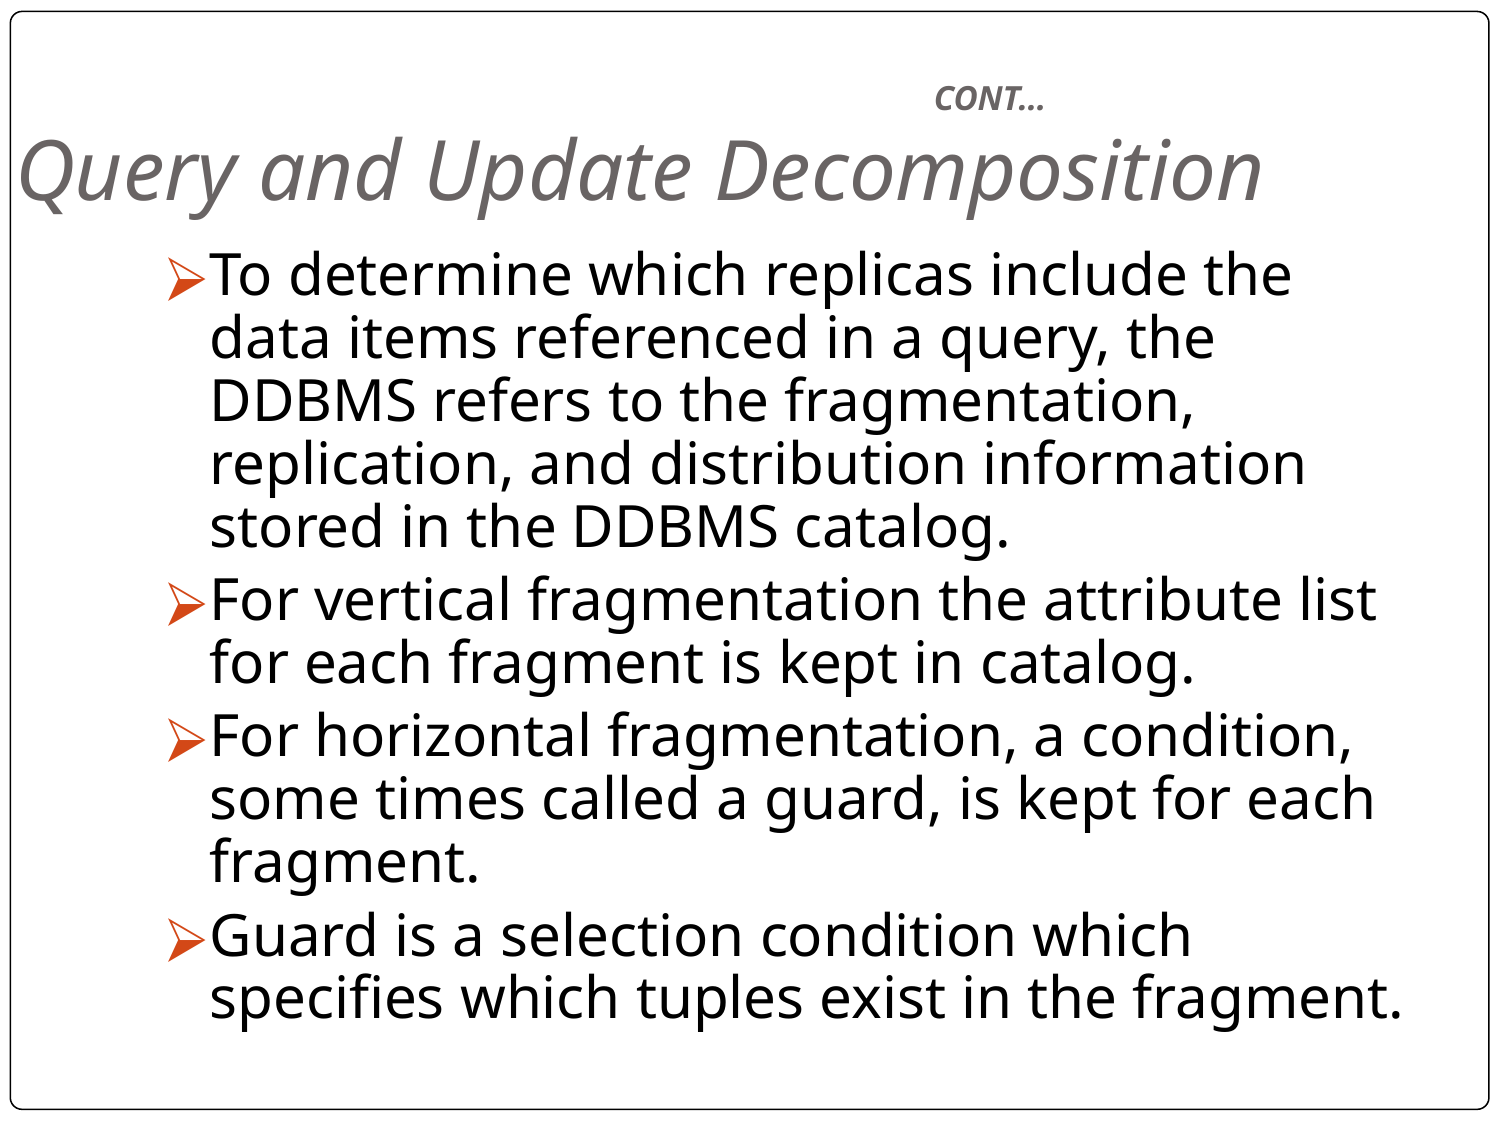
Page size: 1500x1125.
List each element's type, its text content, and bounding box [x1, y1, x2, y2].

list To determine which replicas include the data items referenced in a query, the DDBMS refers to the fragmentation, replication, and distribution information stored in the DDBMS catalog. For vertical fragmentation the attribute list for each fragment is kept in catalog. For horizontal fragmentation, a condition, some times called a guard, is kept for each fragment. Guard is a selection condition which specifies which tuples exist in the fragment. [150, 237, 1425, 988]
title CONT… Query and Update Decomposition [0, 0, 1425, 233]
